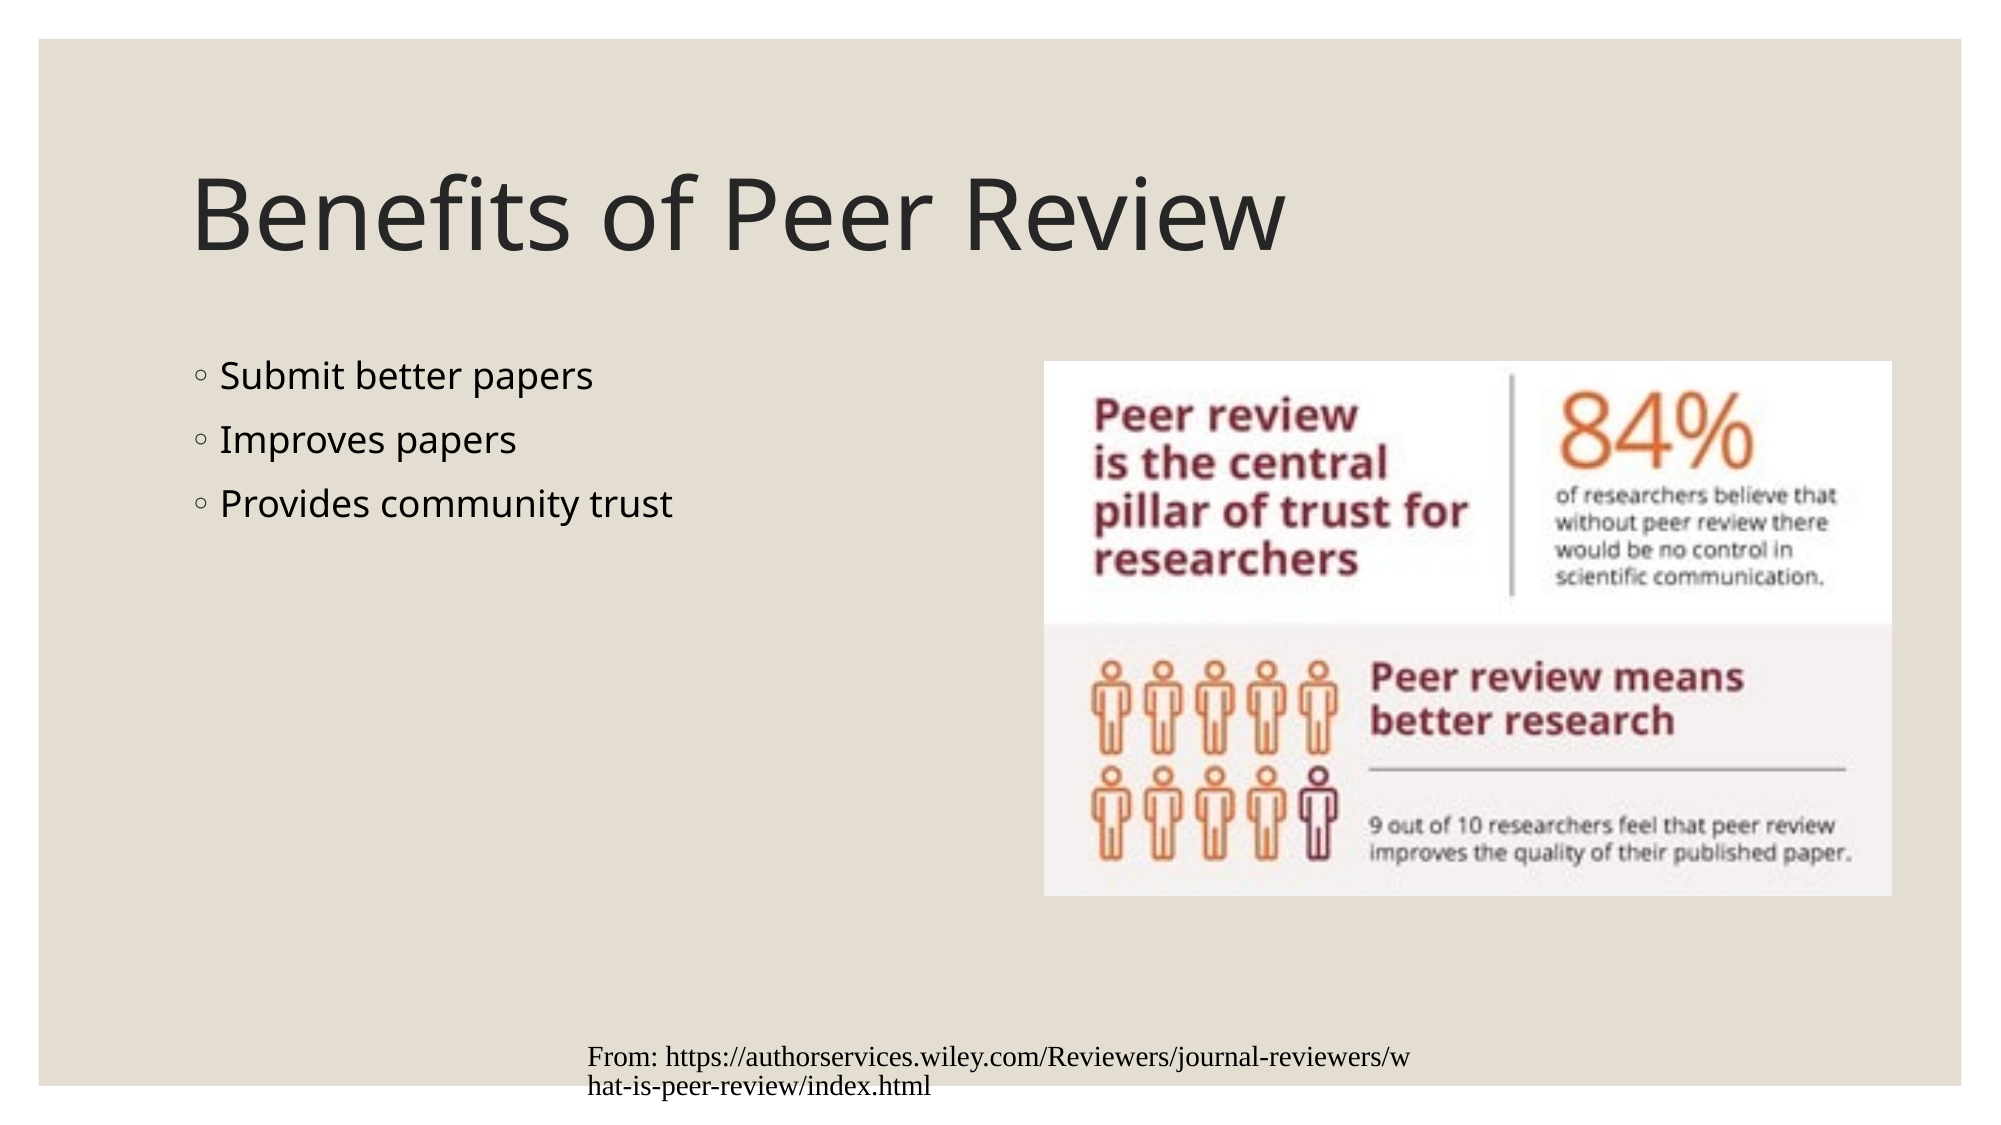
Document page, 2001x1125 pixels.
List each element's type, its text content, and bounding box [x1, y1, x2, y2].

list Submit better papers Improves papers Provides community trust [174, 345, 955, 960]
footer From: https://authorservices.wiley.com/Reviewers/journal-reviewers/what-is-peer-review/index.html [572, 1034, 1428, 1080]
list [1044, 361, 1892, 896]
title Benefits of Peer Review [174, 105, 1825, 331]
